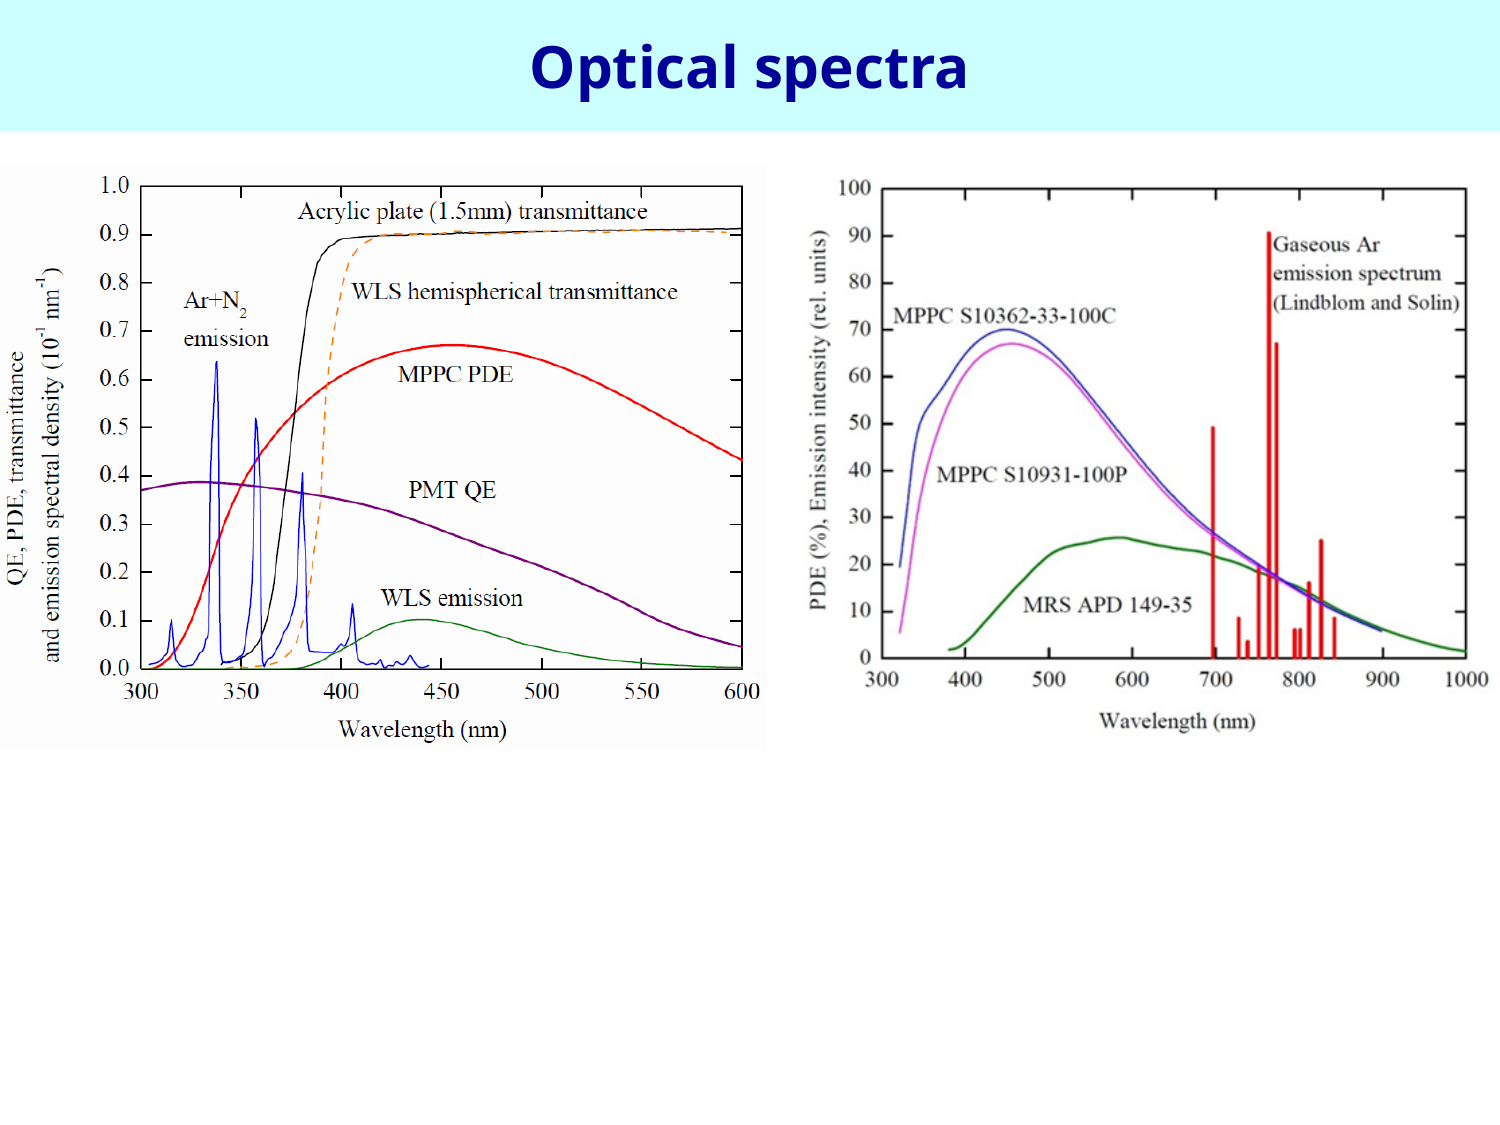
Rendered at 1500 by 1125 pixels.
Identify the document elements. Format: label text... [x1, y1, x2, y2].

text_box Optical spectra [0, 0, 1500, 132]
picture [797, 165, 1500, 739]
picture [0, 163, 767, 751]
